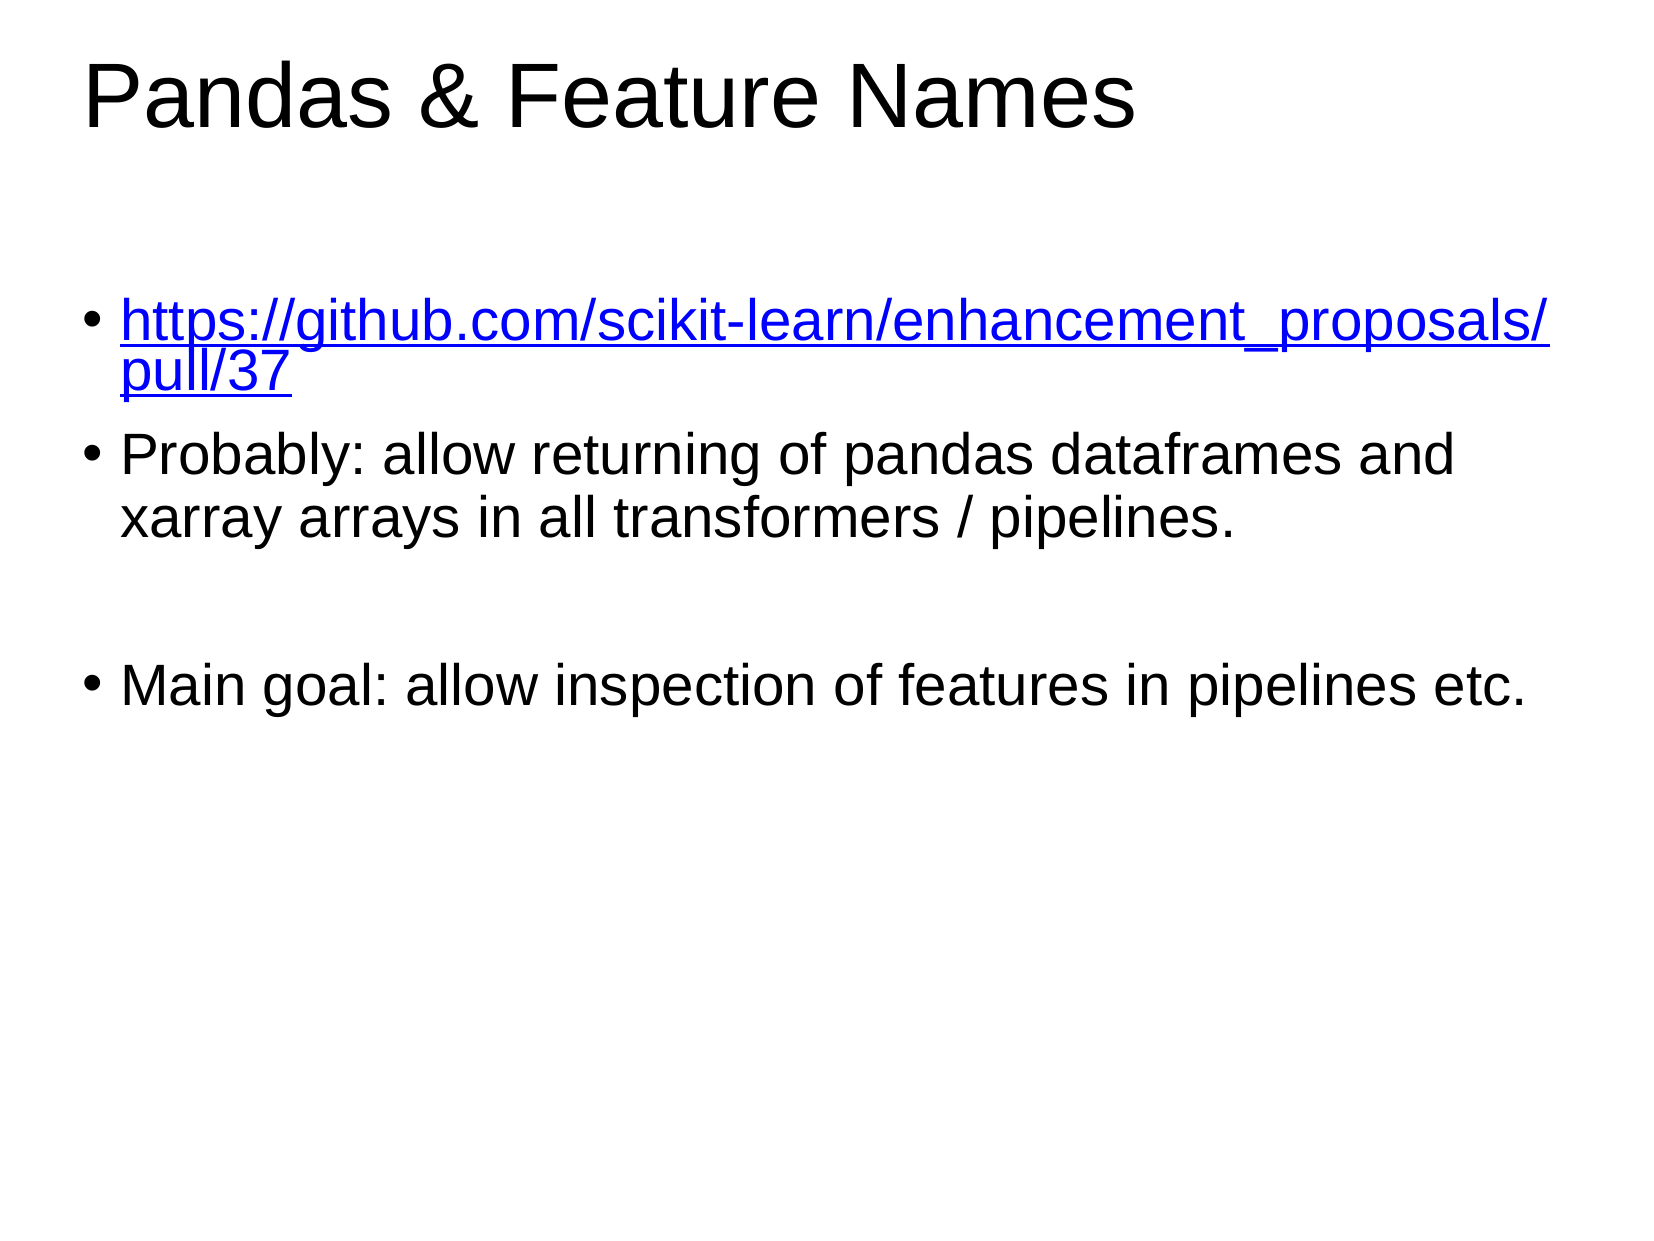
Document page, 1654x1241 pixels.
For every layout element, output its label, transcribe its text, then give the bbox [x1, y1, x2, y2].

title Pandas & Feature Names [82, 49, 1571, 257]
list https://github.com/scikit-learn/enhancement_proposals/pull/37 Probably: allow returning of pandas dataframes and xarray arrays in all transformers / pipelines. Main goal: allow inspection of features in pipelines etc. [82, 290, 1571, 1010]
